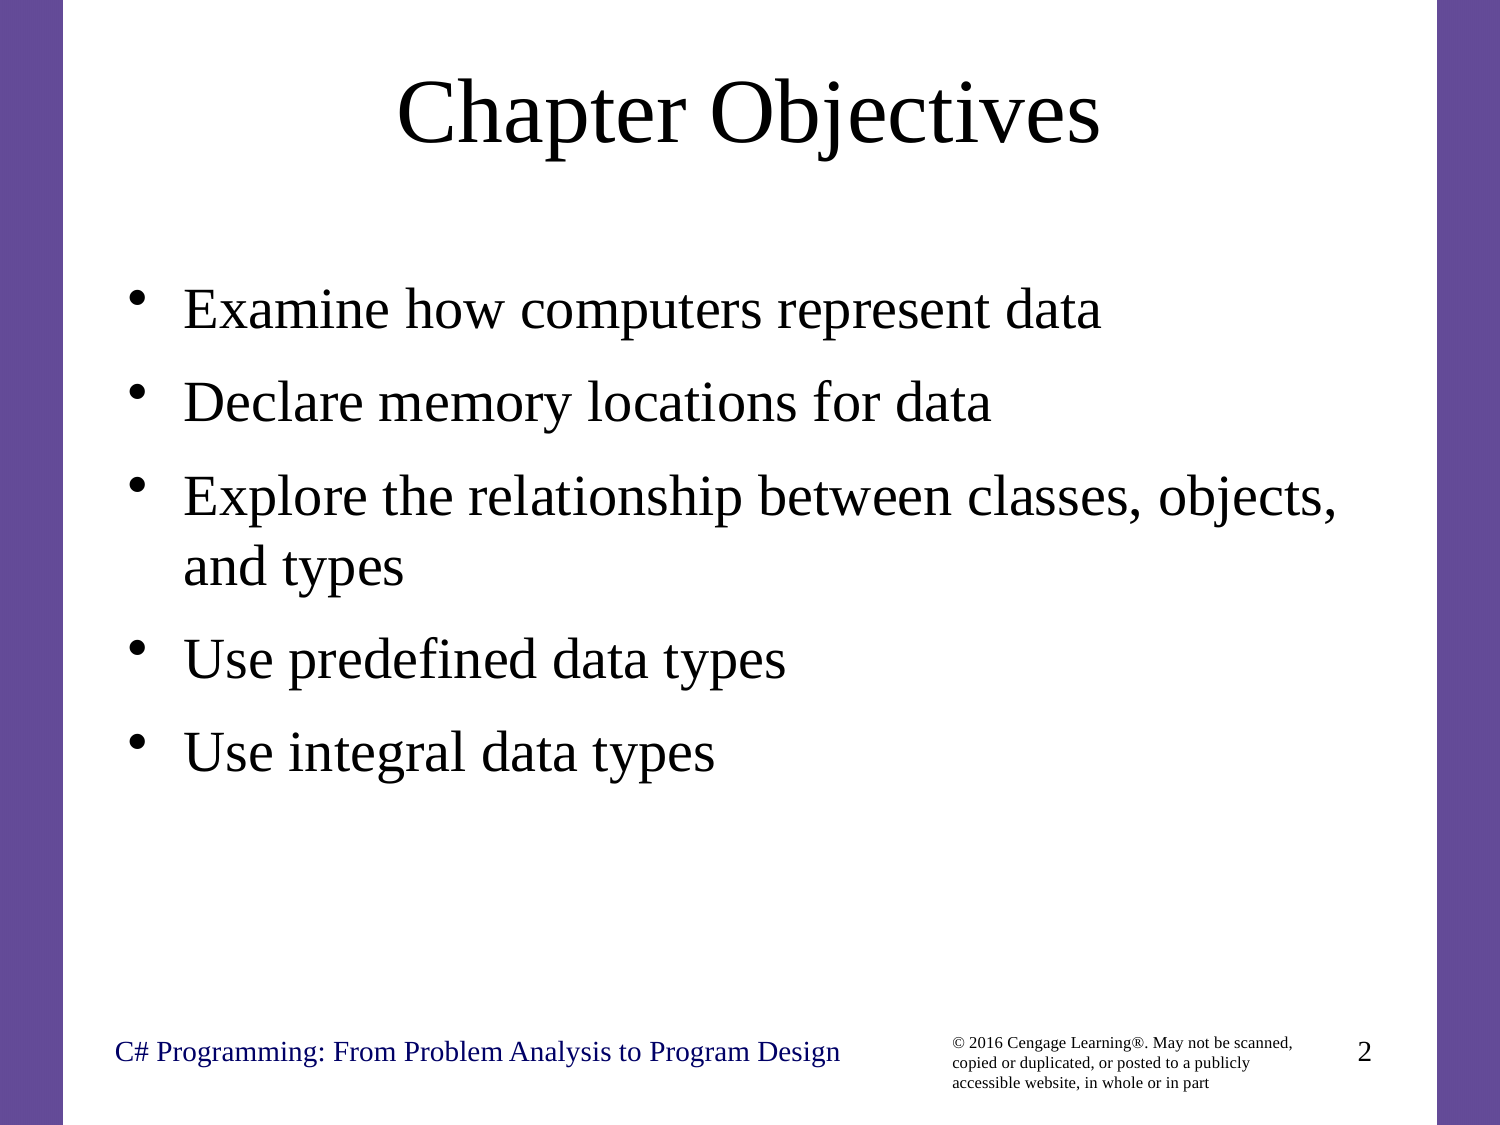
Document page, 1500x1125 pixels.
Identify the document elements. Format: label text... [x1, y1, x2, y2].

picture [0, 0, 63, 1125]
slide_number 2 [1074, 1024, 1388, 1101]
picture [1437, 0, 1500, 1125]
footer C# Programming: From Problem Analysis to Program Design [99, 1024, 988, 1101]
list Examine how computers represent data Declare memory locations for data Explore the relationship between classes, objects, and types Use predefined data types Use integral data types [112, 262, 1388, 1000]
title Chapter Objectives [112, 24, 1388, 188]
